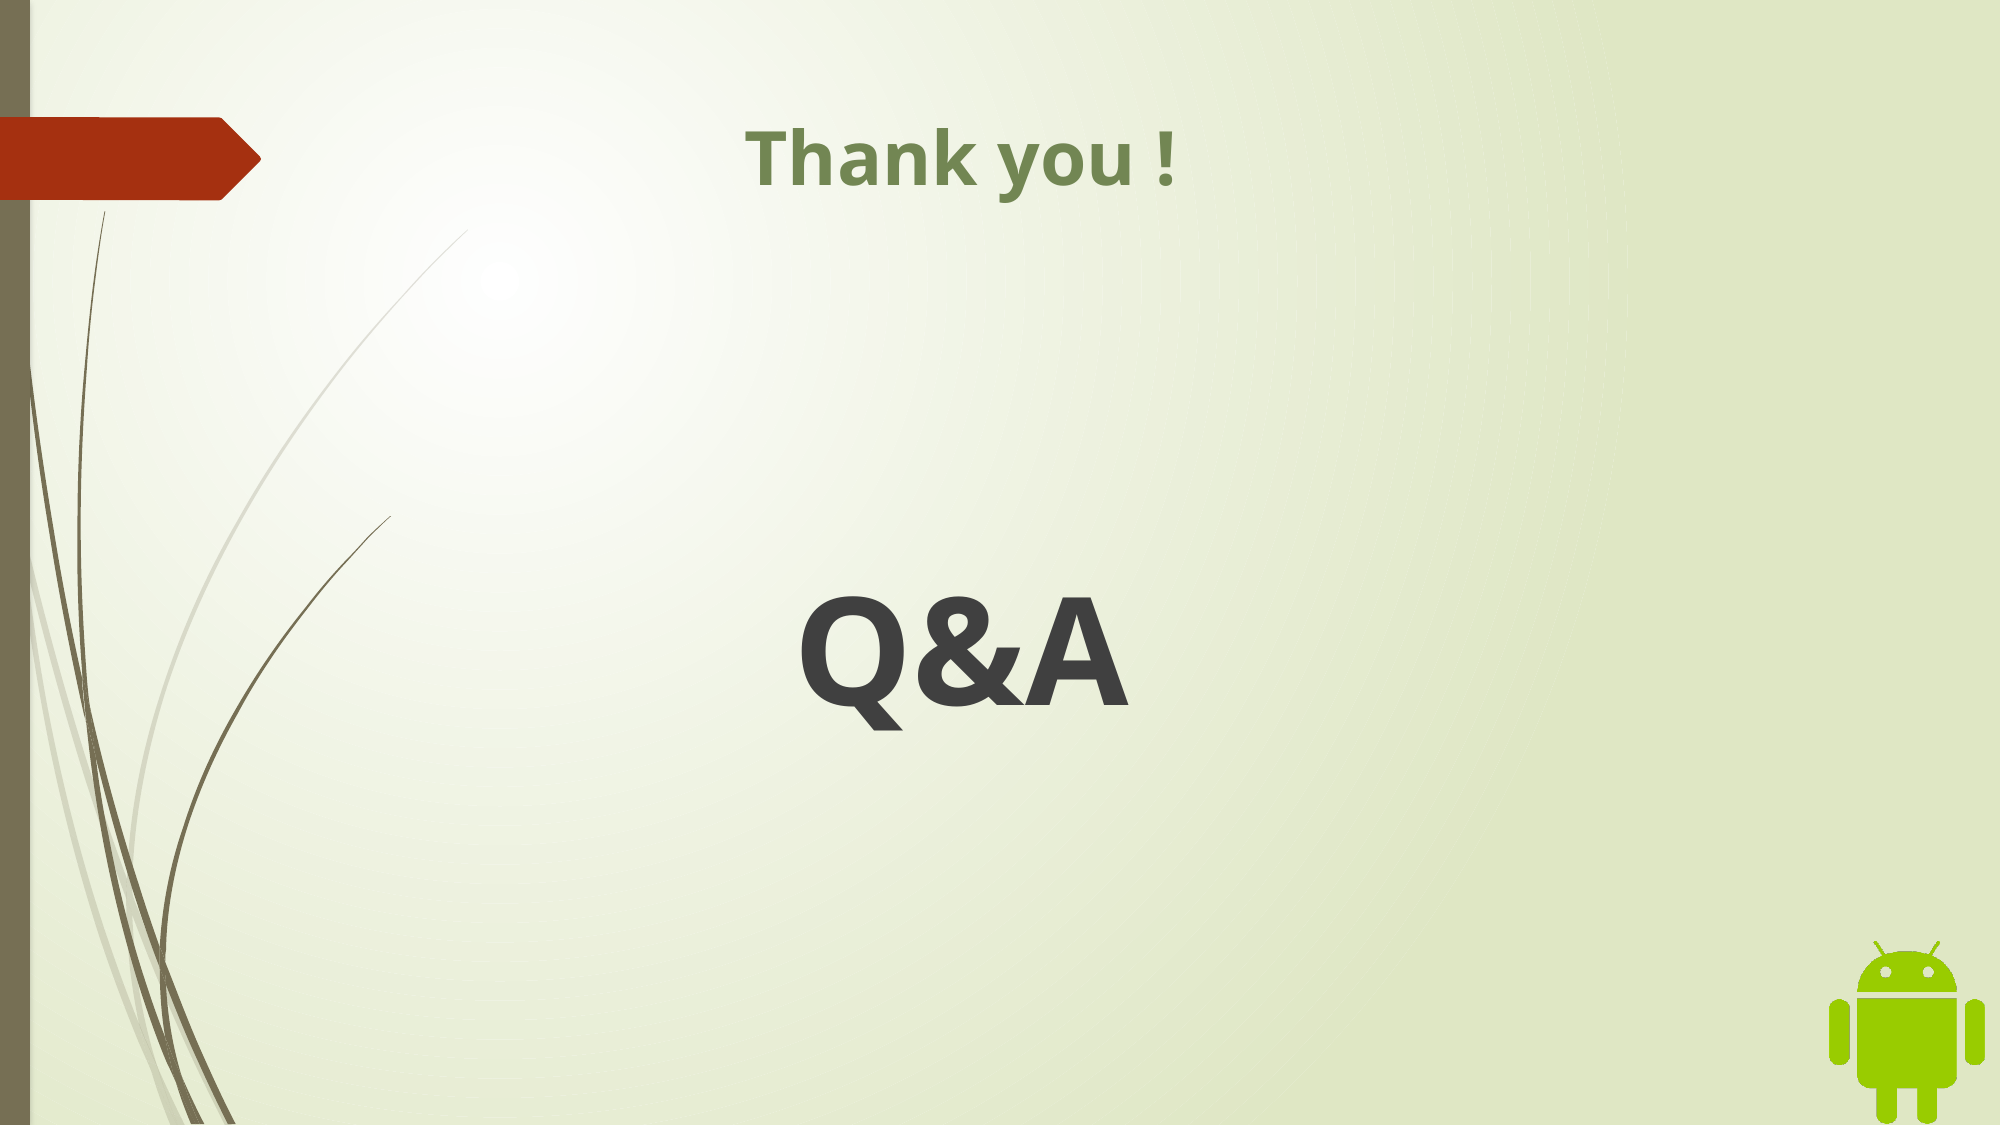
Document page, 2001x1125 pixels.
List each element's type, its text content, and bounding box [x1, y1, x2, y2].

title Thank you ! [34, 102, 1888, 313]
list Q&A [34, 350, 1888, 970]
picture [1813, 938, 2000, 1125]
